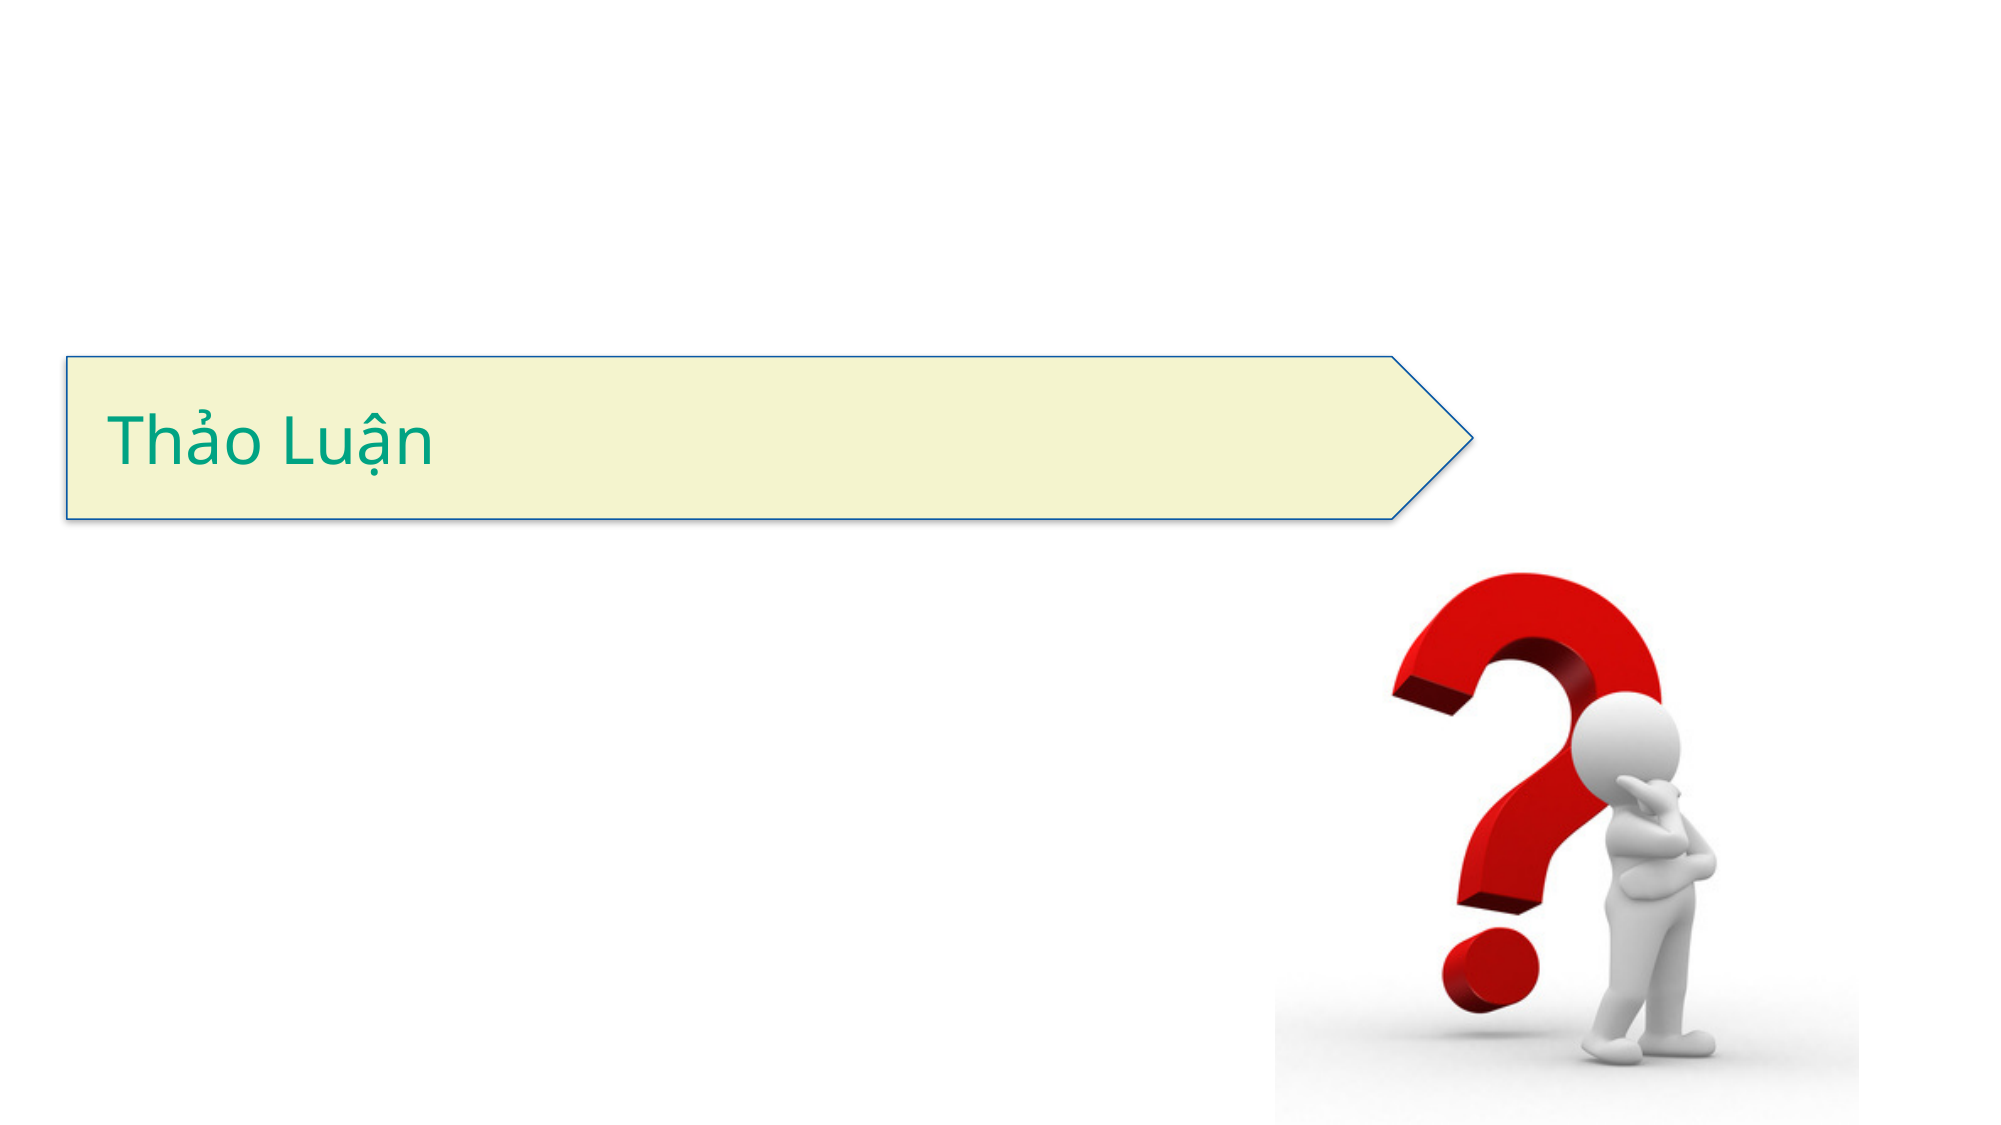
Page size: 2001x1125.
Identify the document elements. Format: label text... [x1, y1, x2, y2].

title Thảo Luận [99, 387, 1900, 489]
picture [1274, 541, 1859, 1125]
text_box [66, 356, 1423, 520]
